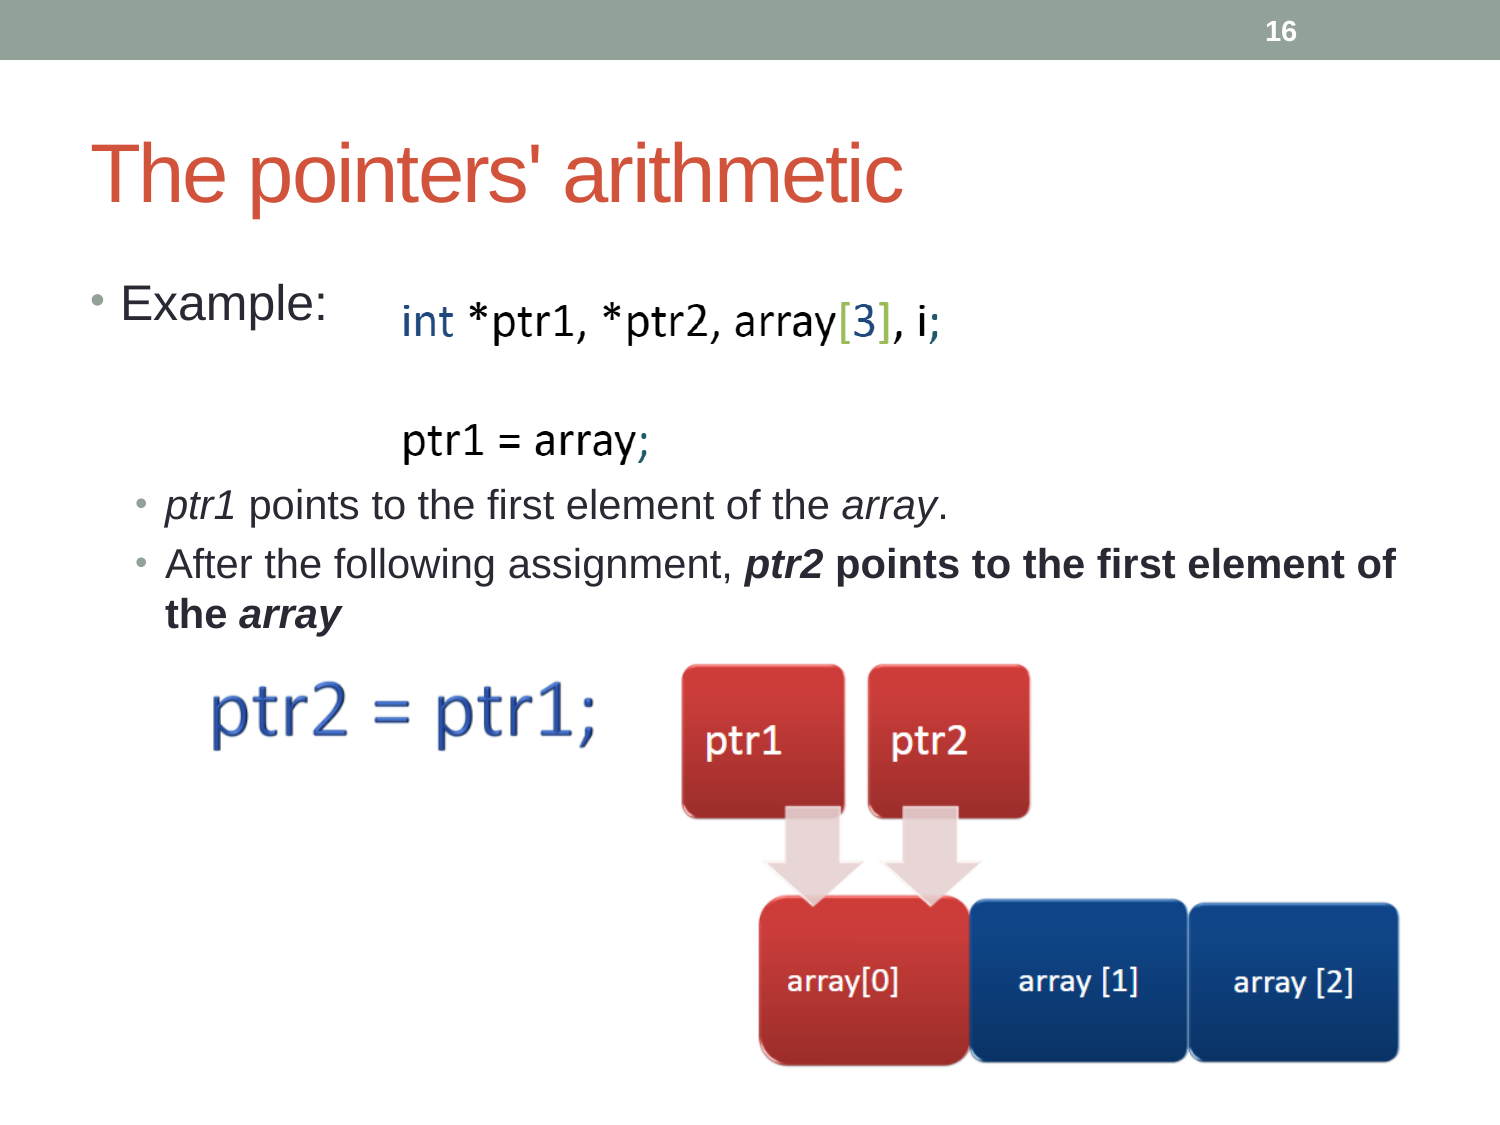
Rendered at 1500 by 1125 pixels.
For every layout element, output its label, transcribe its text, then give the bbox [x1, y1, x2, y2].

title The pointers' arithmetic [75, 87, 1425, 250]
picture [399, 297, 938, 466]
list Example: ptr1 points to the first element of the array. After the following assignment, ptr2 points to the first element of the array [75, 262, 1425, 1063]
picture [204, 673, 598, 761]
slide_number 16 [1250, 3, 1425, 57]
picture [674, 662, 1403, 1073]
